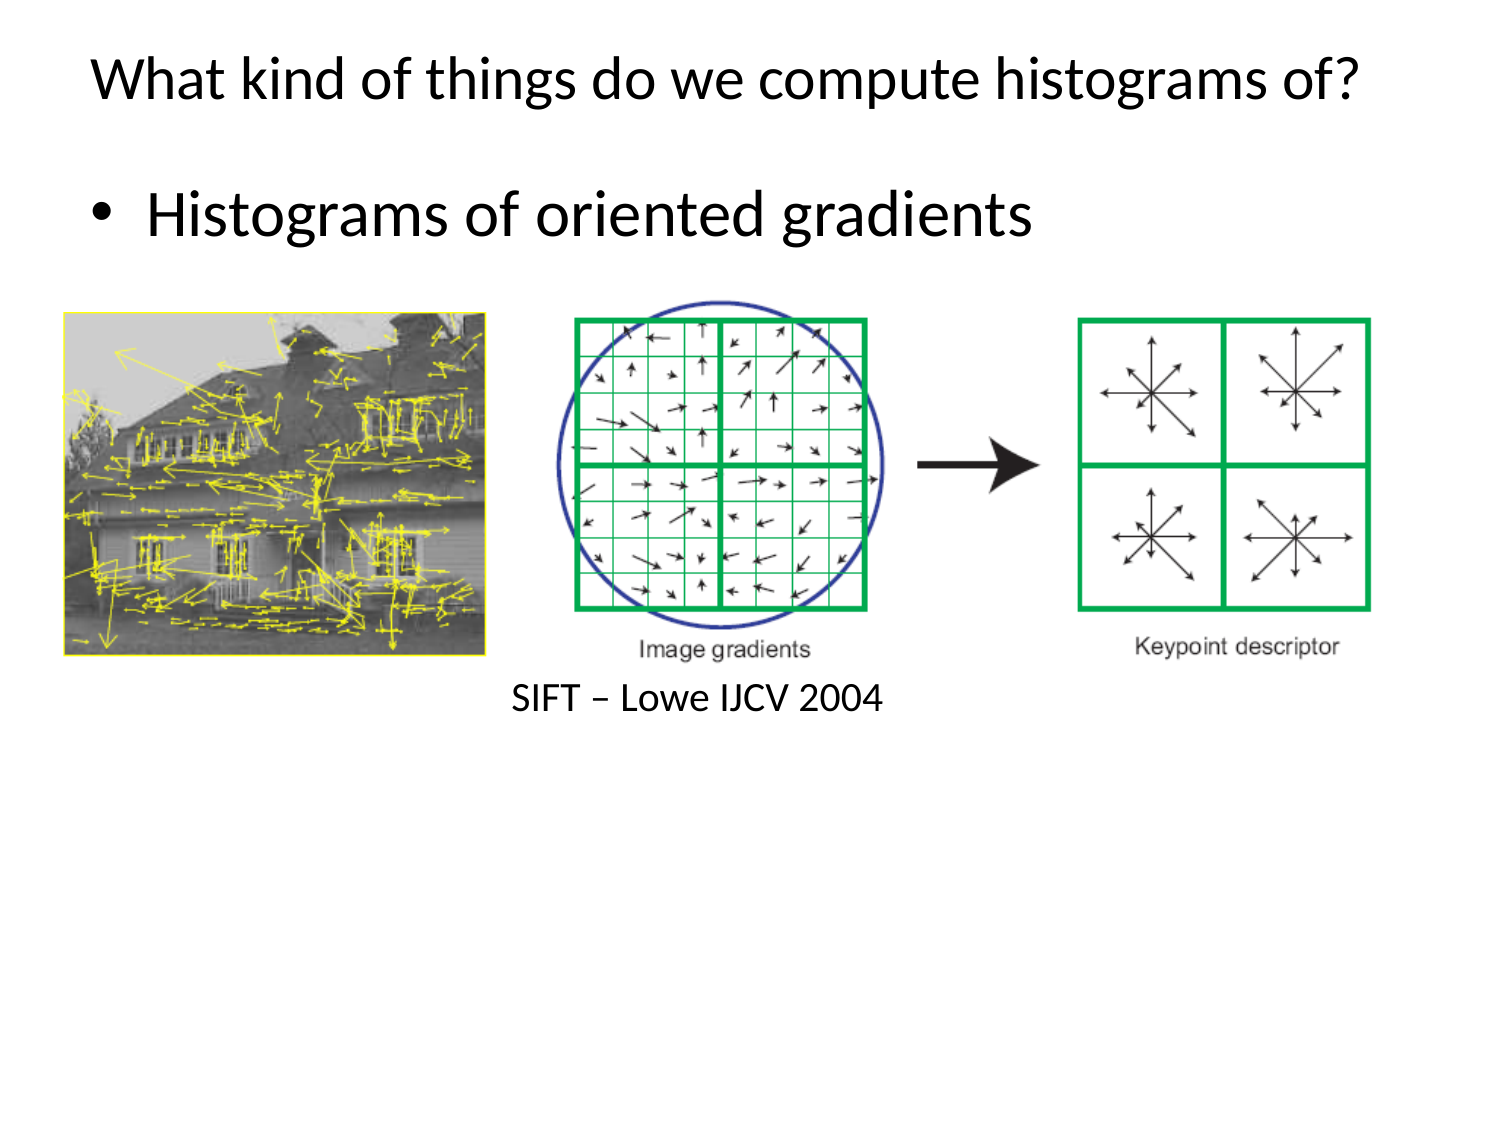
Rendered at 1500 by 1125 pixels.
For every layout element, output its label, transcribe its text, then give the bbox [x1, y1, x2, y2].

picture [62, 312, 488, 658]
text_box SIFT – Lowe IJCV 2004 [496, 662, 899, 728]
picture [524, 274, 1396, 675]
list Histograms of oriented gradients [75, 162, 1425, 1005]
title What kind of things do we compute histograms of? [75, 0, 1425, 150]
